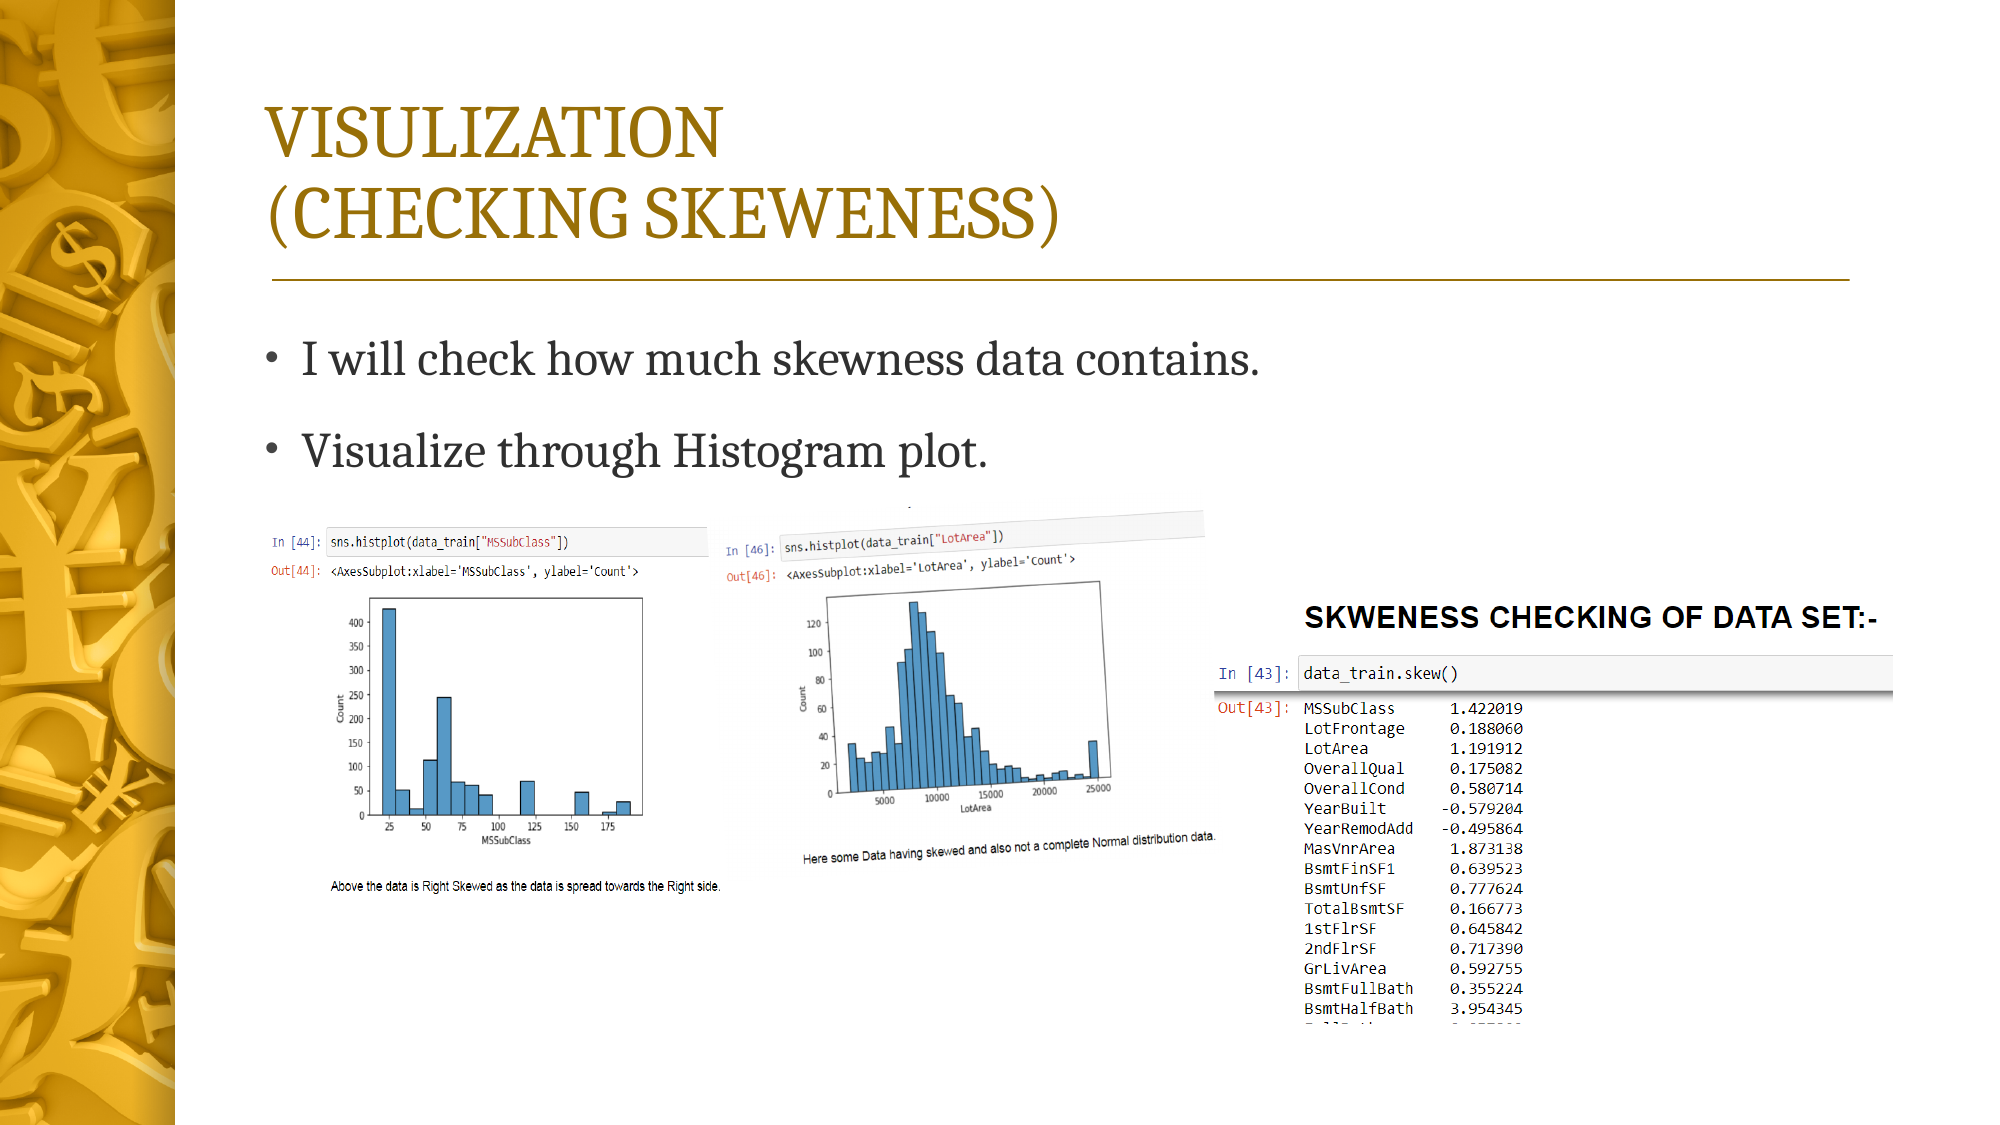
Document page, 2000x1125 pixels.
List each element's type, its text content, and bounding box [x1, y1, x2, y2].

title VISULIZATION (CHECKING SKEWENESS) [249, 62, 1863, 263]
list I will check how much skewness data contains. Visualize through Histogram plot. [249, 324, 1863, 1012]
picture [255, 490, 1893, 1024]
picture [0, 0, 175, 1125]
